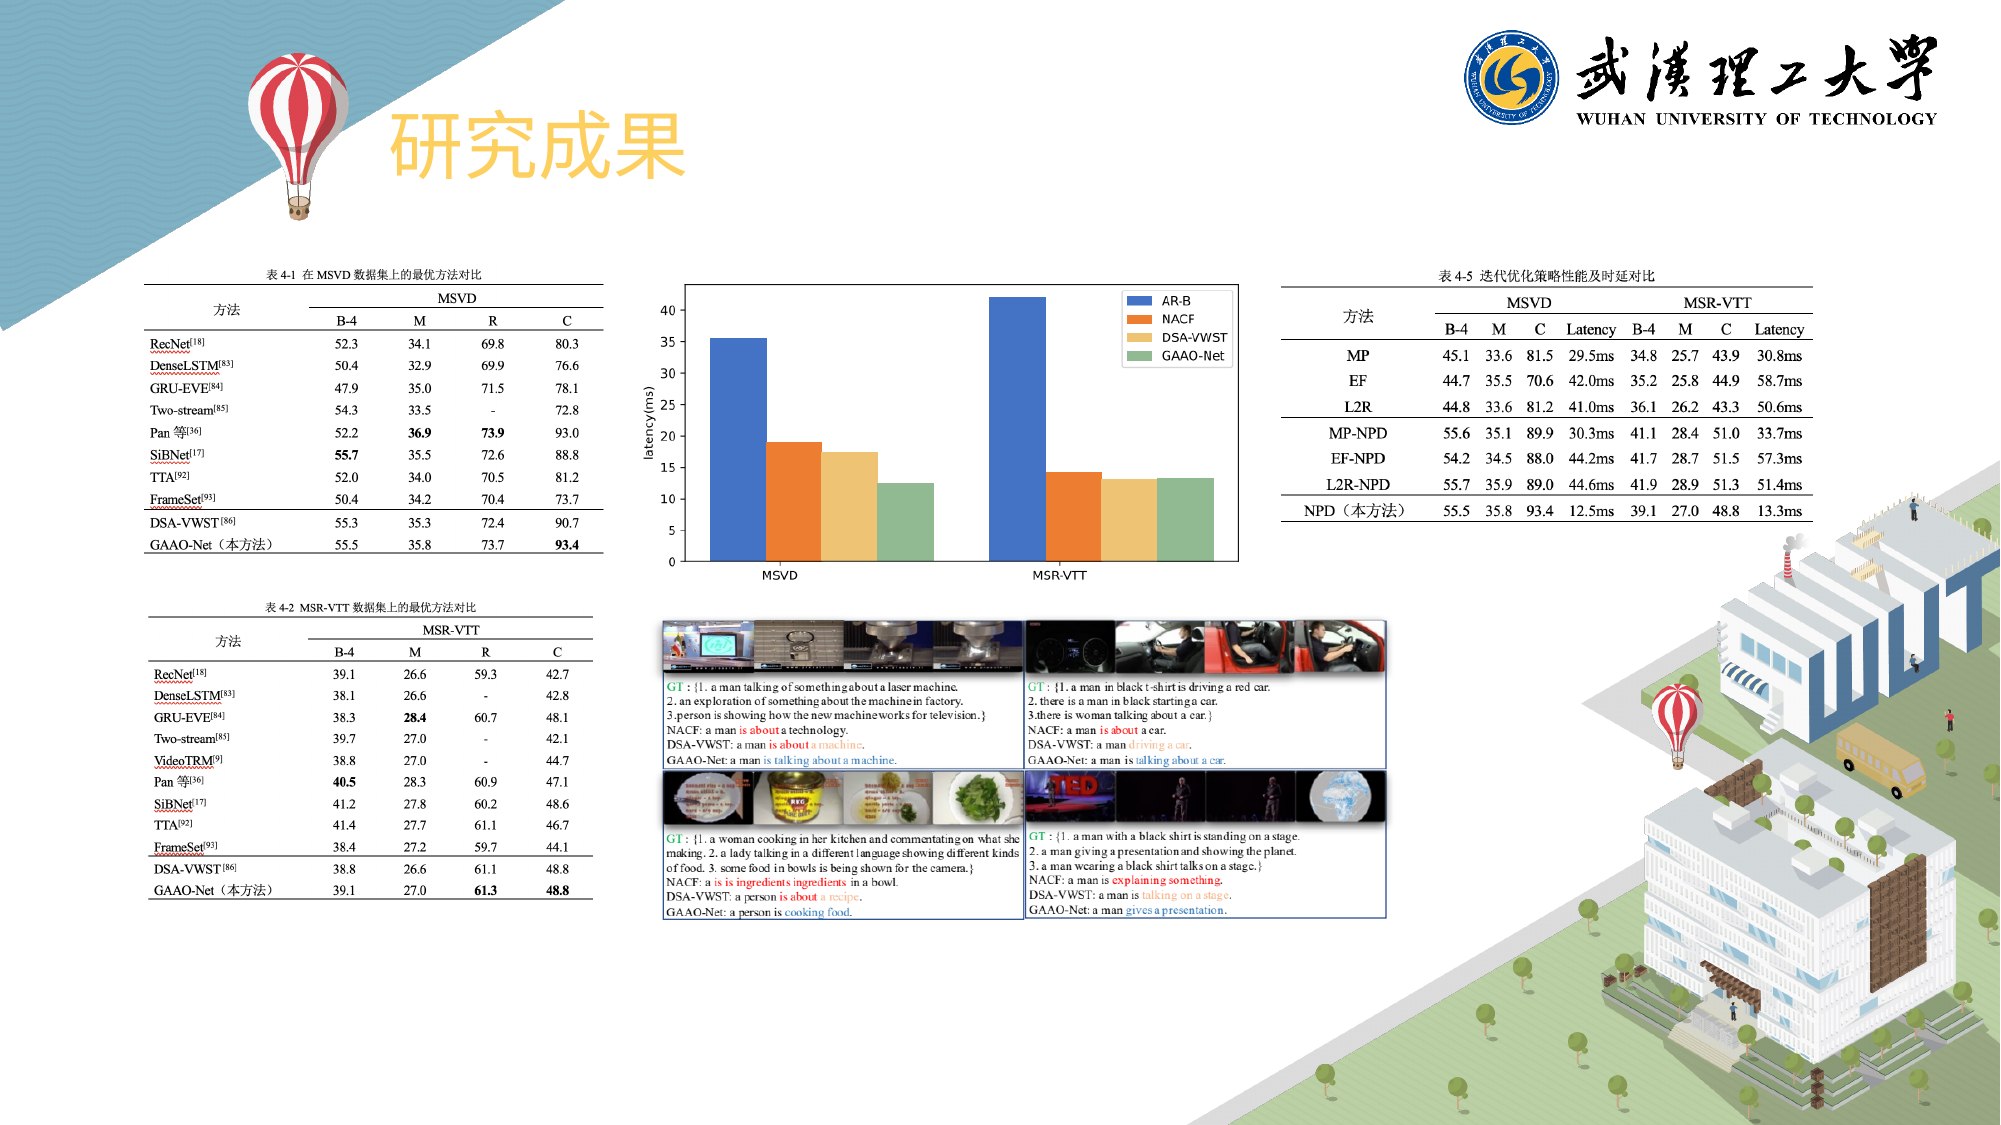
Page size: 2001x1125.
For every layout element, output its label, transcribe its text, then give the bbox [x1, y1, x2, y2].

title 研究成果 [373, 85, 1738, 214]
picture [0, 0, 2000, 1125]
